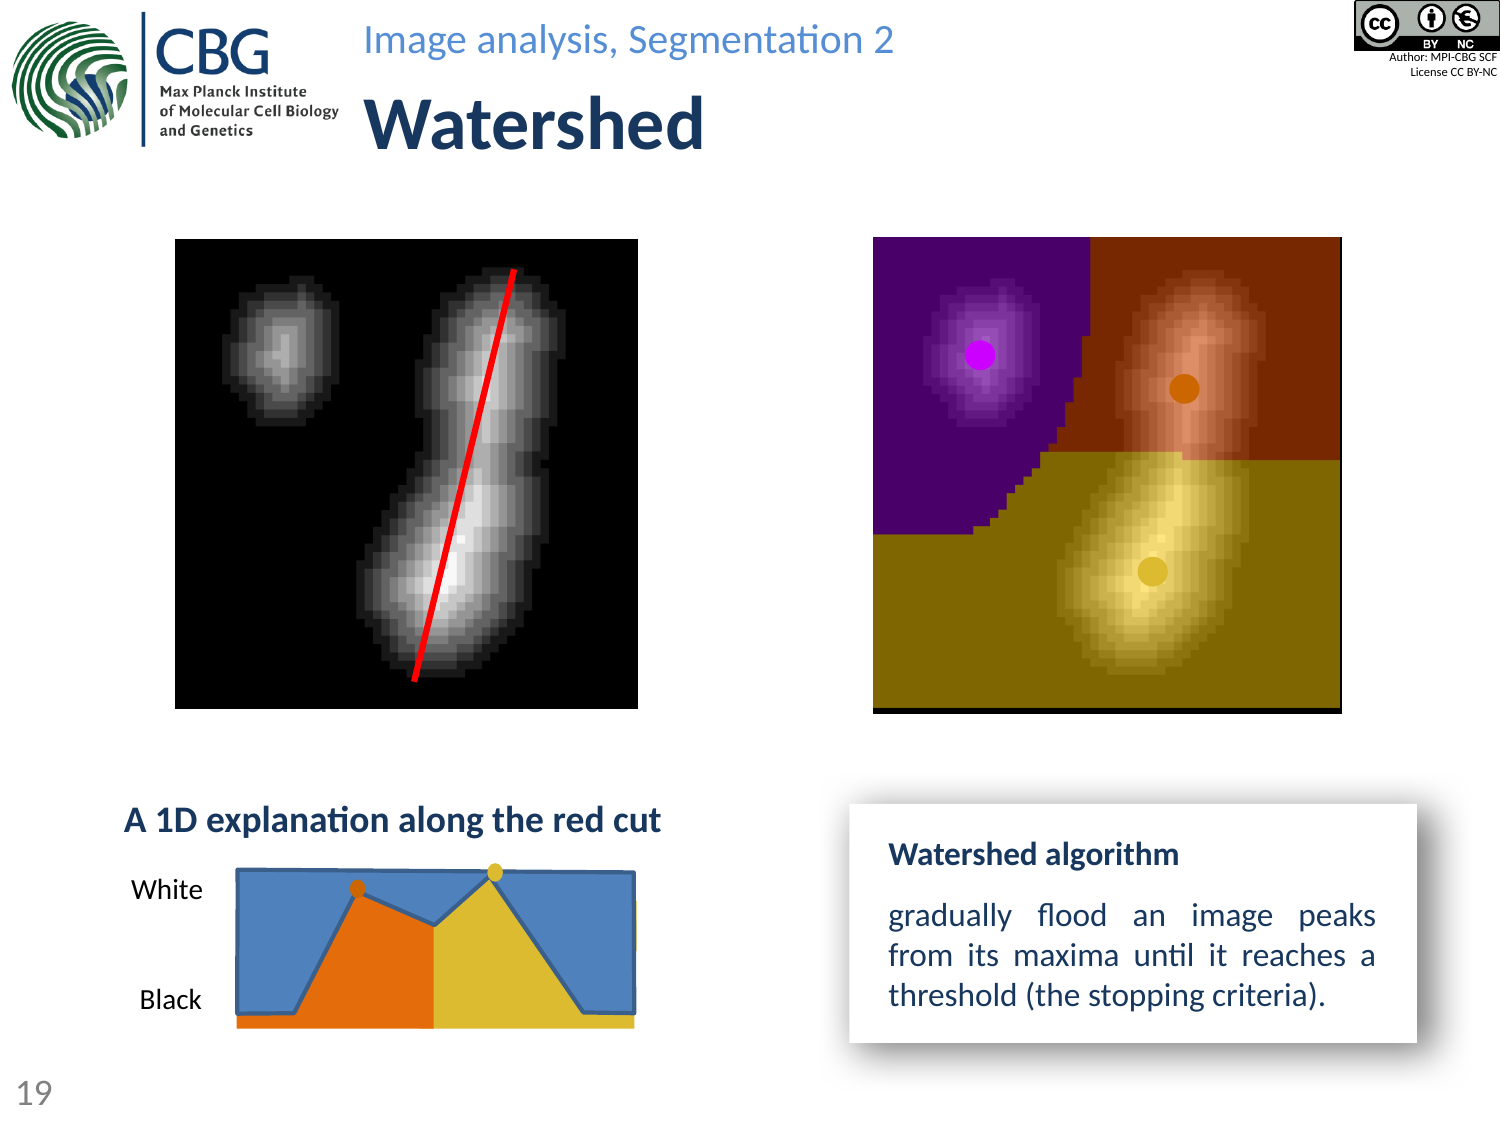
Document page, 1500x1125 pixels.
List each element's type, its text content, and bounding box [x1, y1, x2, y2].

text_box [849, 803, 1418, 1044]
picture [873, 237, 1342, 714]
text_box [236, 870, 636, 875]
text_box A 1D explanation along the red cut [109, 787, 733, 848]
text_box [236, 875, 636, 885]
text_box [413, 269, 515, 683]
title Watershed [348, 65, 1425, 173]
picture [1354, 0, 1500, 51]
picture [11, 11, 339, 147]
text_box Black [123, 972, 218, 1023]
picture [175, 239, 638, 710]
text_box [485, 861, 505, 869]
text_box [964, 340, 1200, 587]
text_box White [99, 863, 218, 913]
list Image analysis, Segmentation 2 [348, 3, 1424, 82]
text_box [236, 885, 635, 1029]
